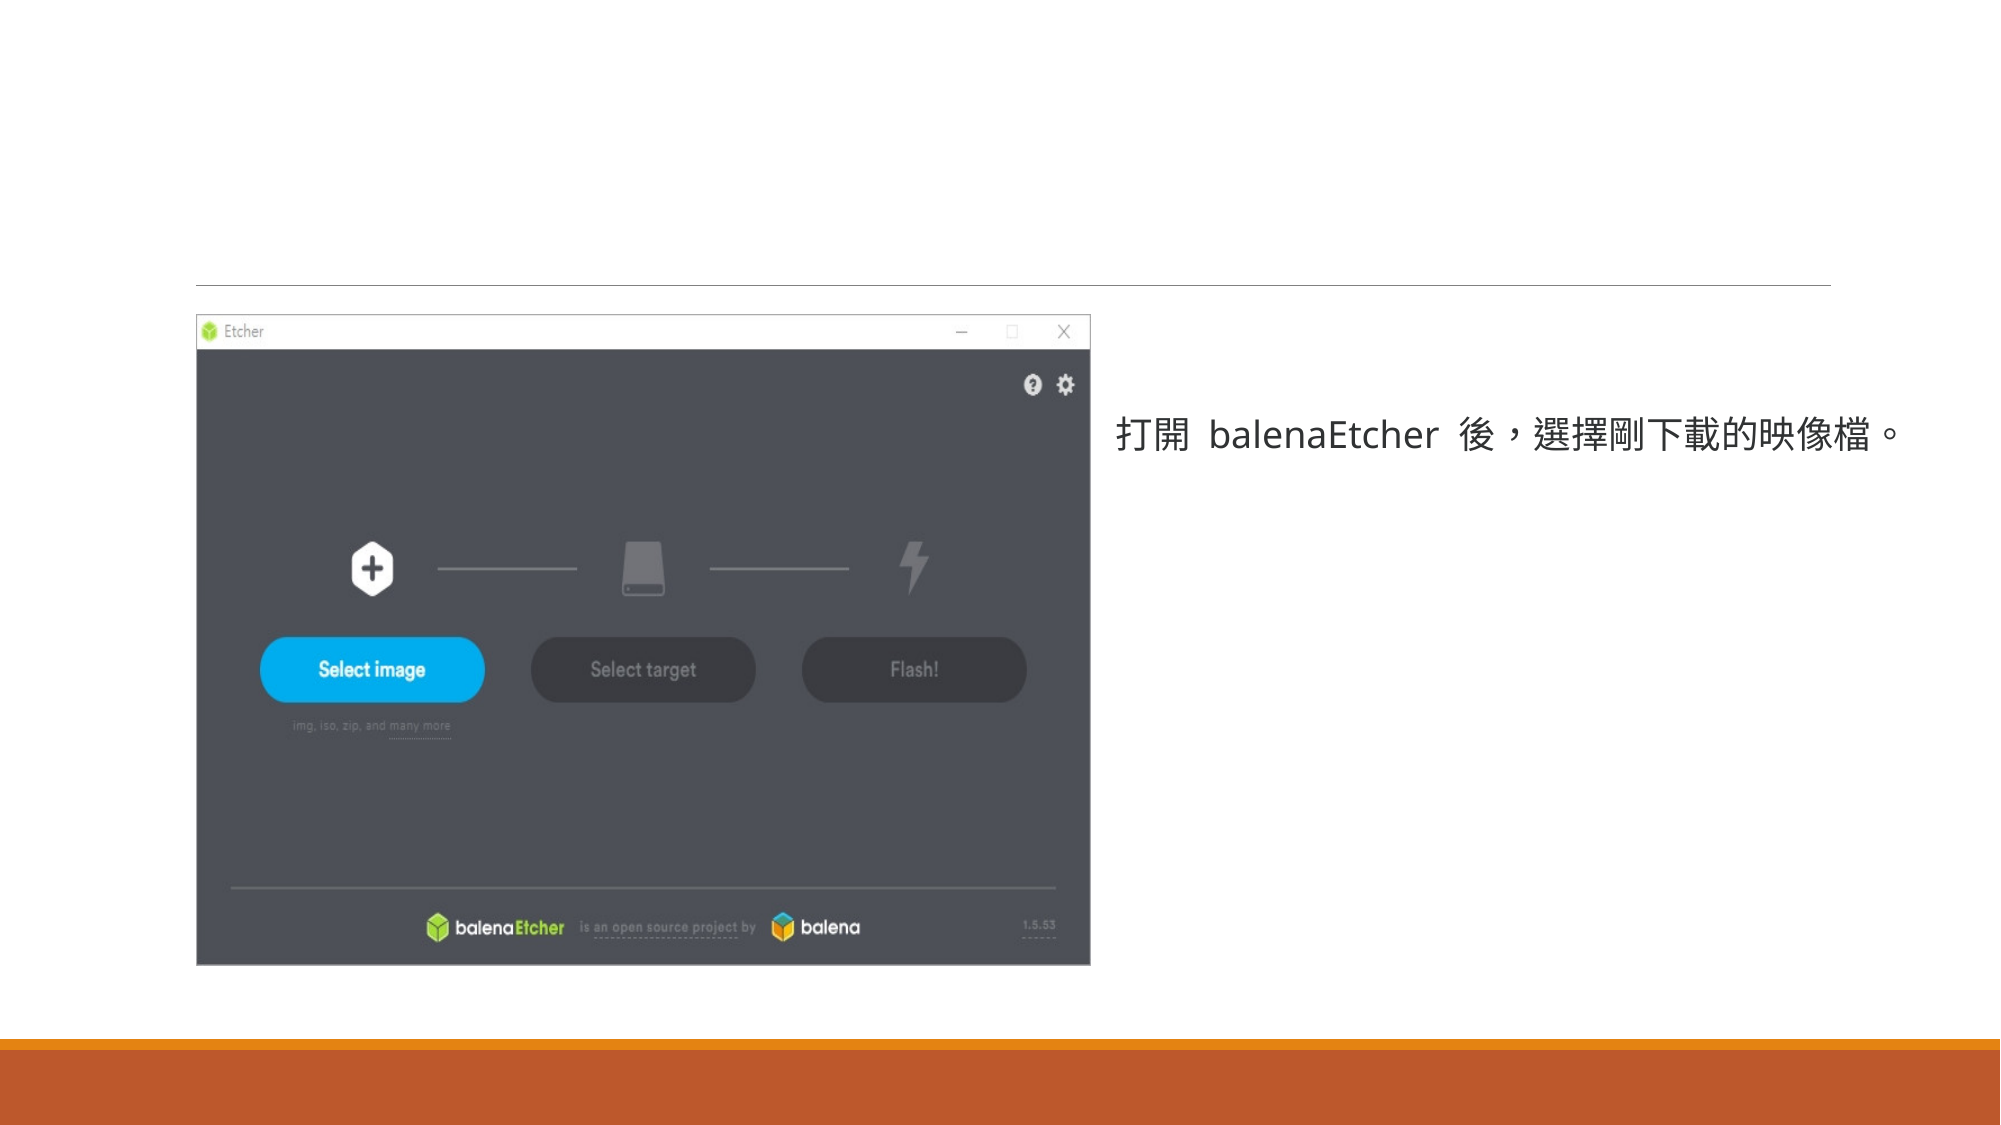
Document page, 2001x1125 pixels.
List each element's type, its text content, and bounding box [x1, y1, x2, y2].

text_box 打開 balenaEtcher 後，選擇剛下載的映像檔。 [1101, 403, 2000, 464]
picture [195, 313, 1092, 966]
